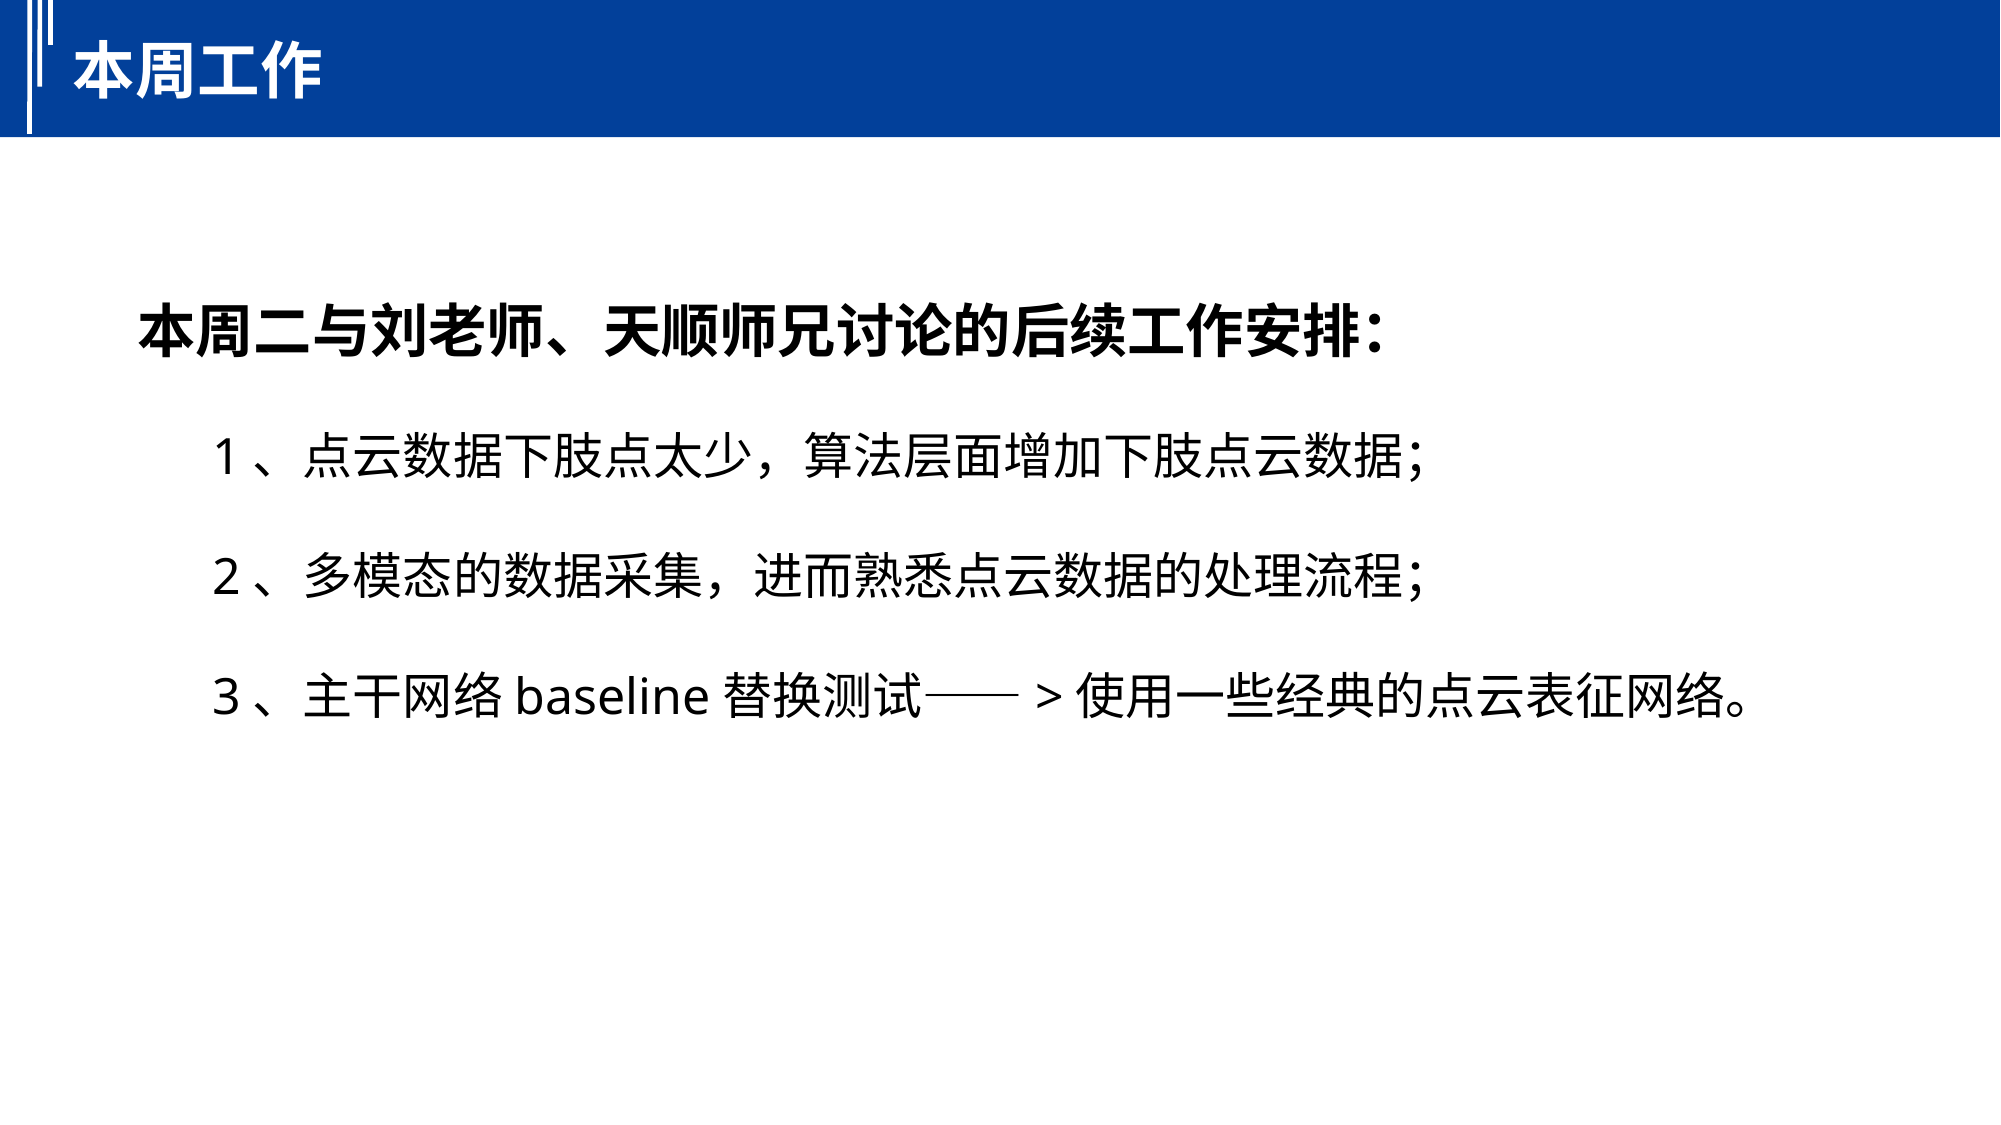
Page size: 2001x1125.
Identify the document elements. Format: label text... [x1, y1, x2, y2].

text_box [0, 0, 2000, 138]
text_box 本周工作 [57, 23, 1919, 114]
text_box 本周二与刘老师、天顺师兄讨论的后续工作安排： 1、点云数据下肢点太少，算法层面增加下肢点云数据； 2、多模态的数据采集，进而熟悉点云数据的处理流程； 3、主干网络baseline替换测试——>使用一些经典的点云表征网络。 [122, 217, 1887, 732]
